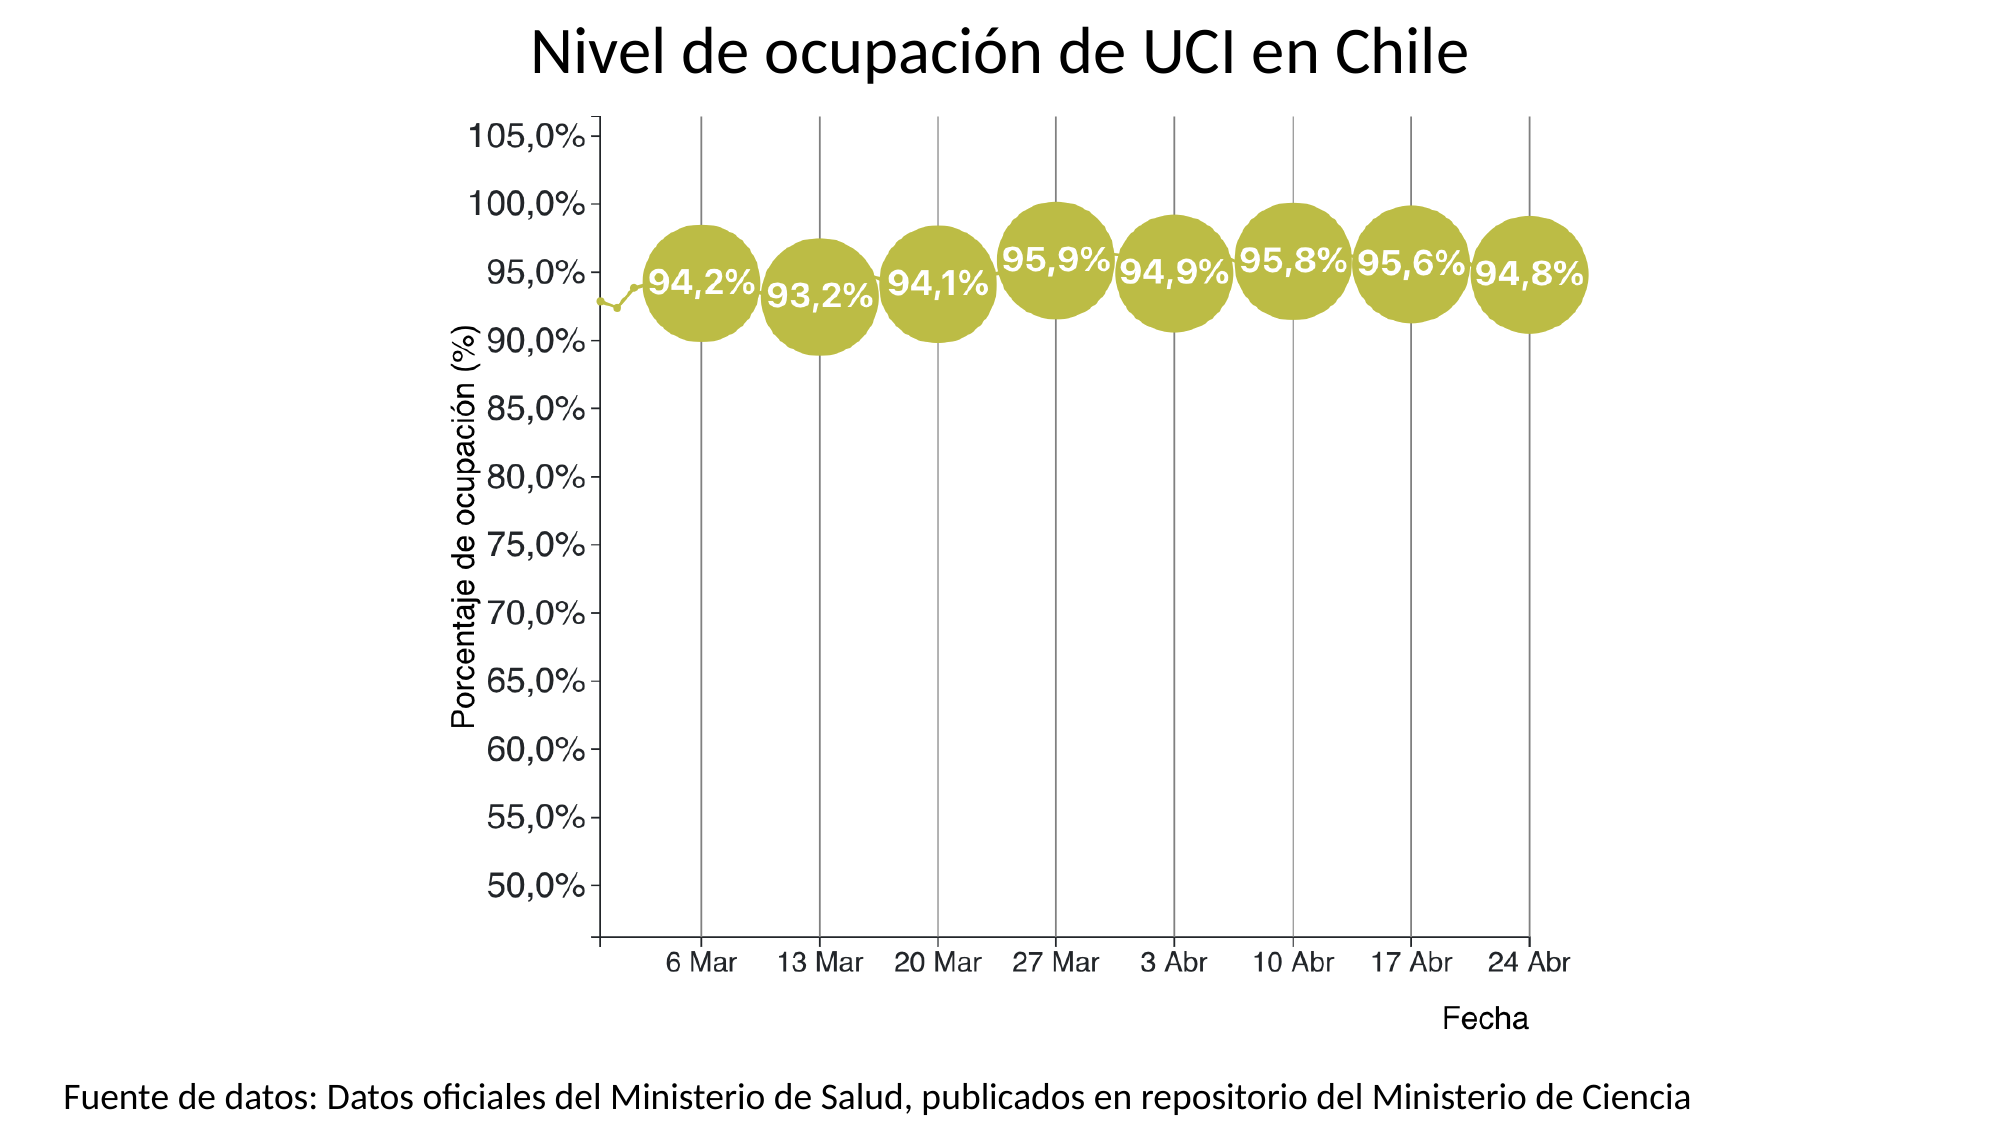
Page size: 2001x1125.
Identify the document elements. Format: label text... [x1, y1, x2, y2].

picture [396, 95, 1619, 1044]
text_box Nivel de ocupación de UCI en Chile [515, 0, 1500, 95]
